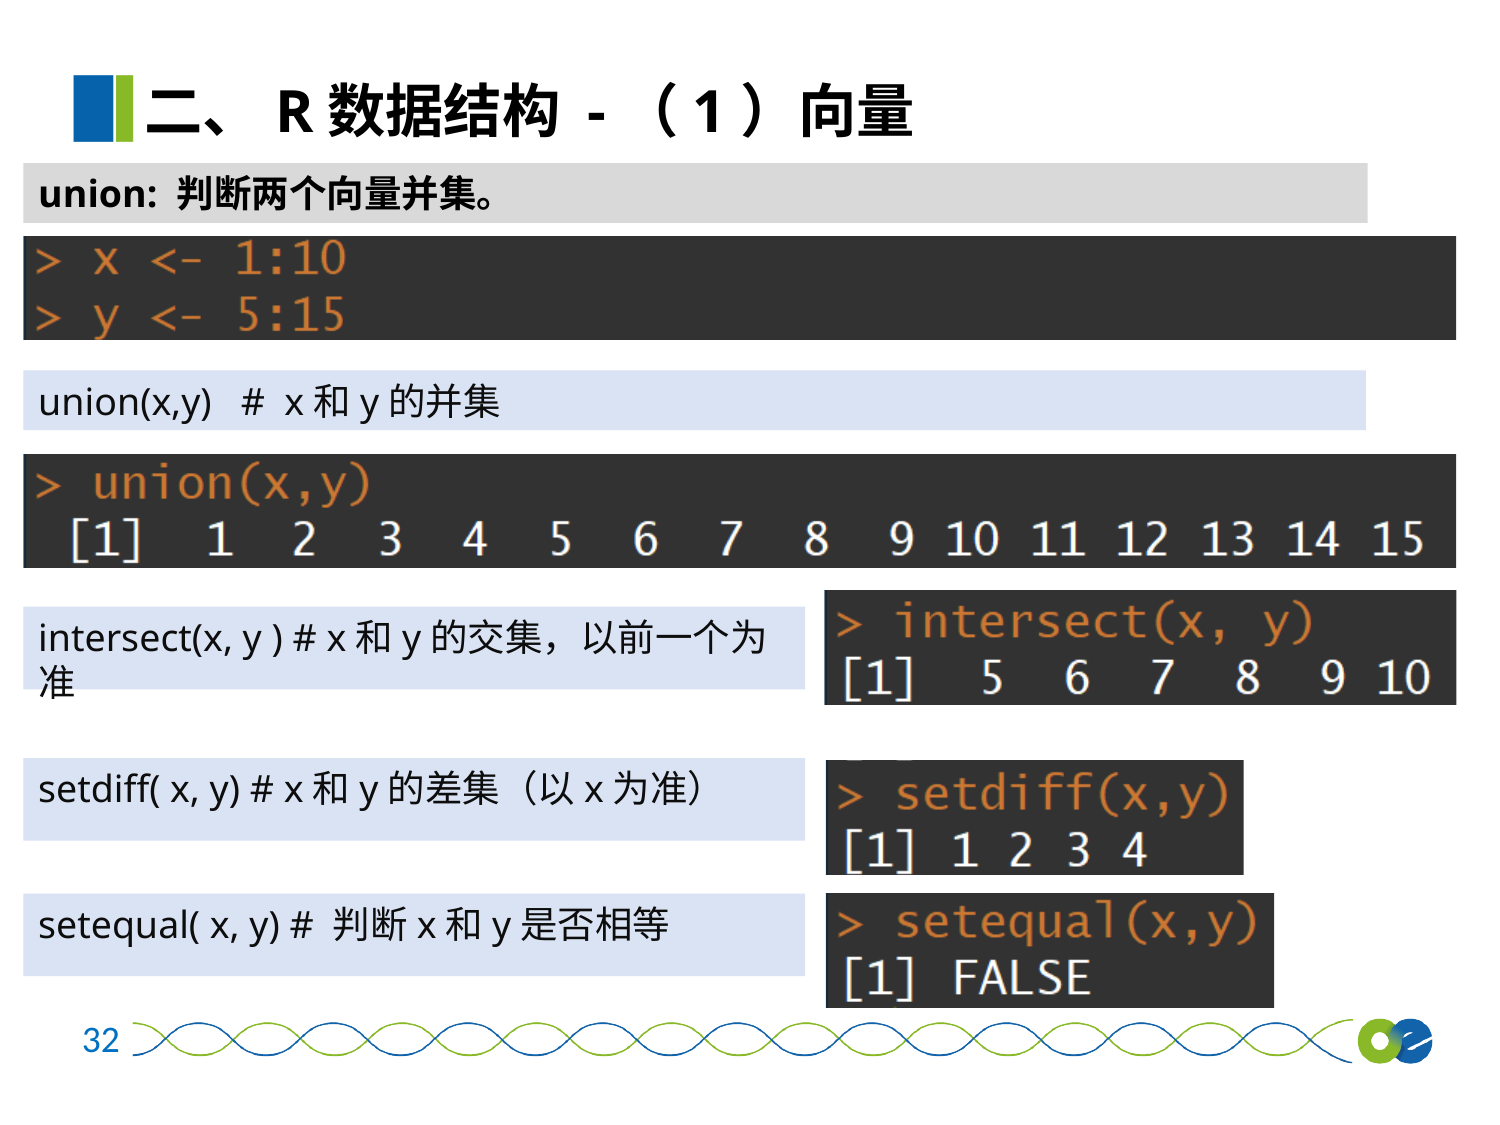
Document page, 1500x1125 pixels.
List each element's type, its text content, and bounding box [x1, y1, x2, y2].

text_box union: 判断两个向量并集。 [23, 163, 1368, 223]
picture [23, 454, 1457, 568]
picture [824, 590, 1457, 705]
slide_number 32 [67, 1007, 405, 1068]
picture [126, 893, 1441, 1079]
text_box union(x,y) # x和y的并集 [23, 370, 1366, 431]
picture [29, 66, 185, 149]
picture [23, 236, 1457, 340]
picture [825, 760, 1244, 875]
text_box setdiff( x, y) # x和y的差集（以x为准） [23, 758, 806, 841]
text_box setequal( x, y) # 判断x和y是否相等 [23, 893, 806, 977]
text_box 二、R数据结构 -（1）向量 [133, 68, 1098, 150]
text_box intersect(x, y ) # x和y的交集，以前一个为准 [23, 606, 806, 690]
